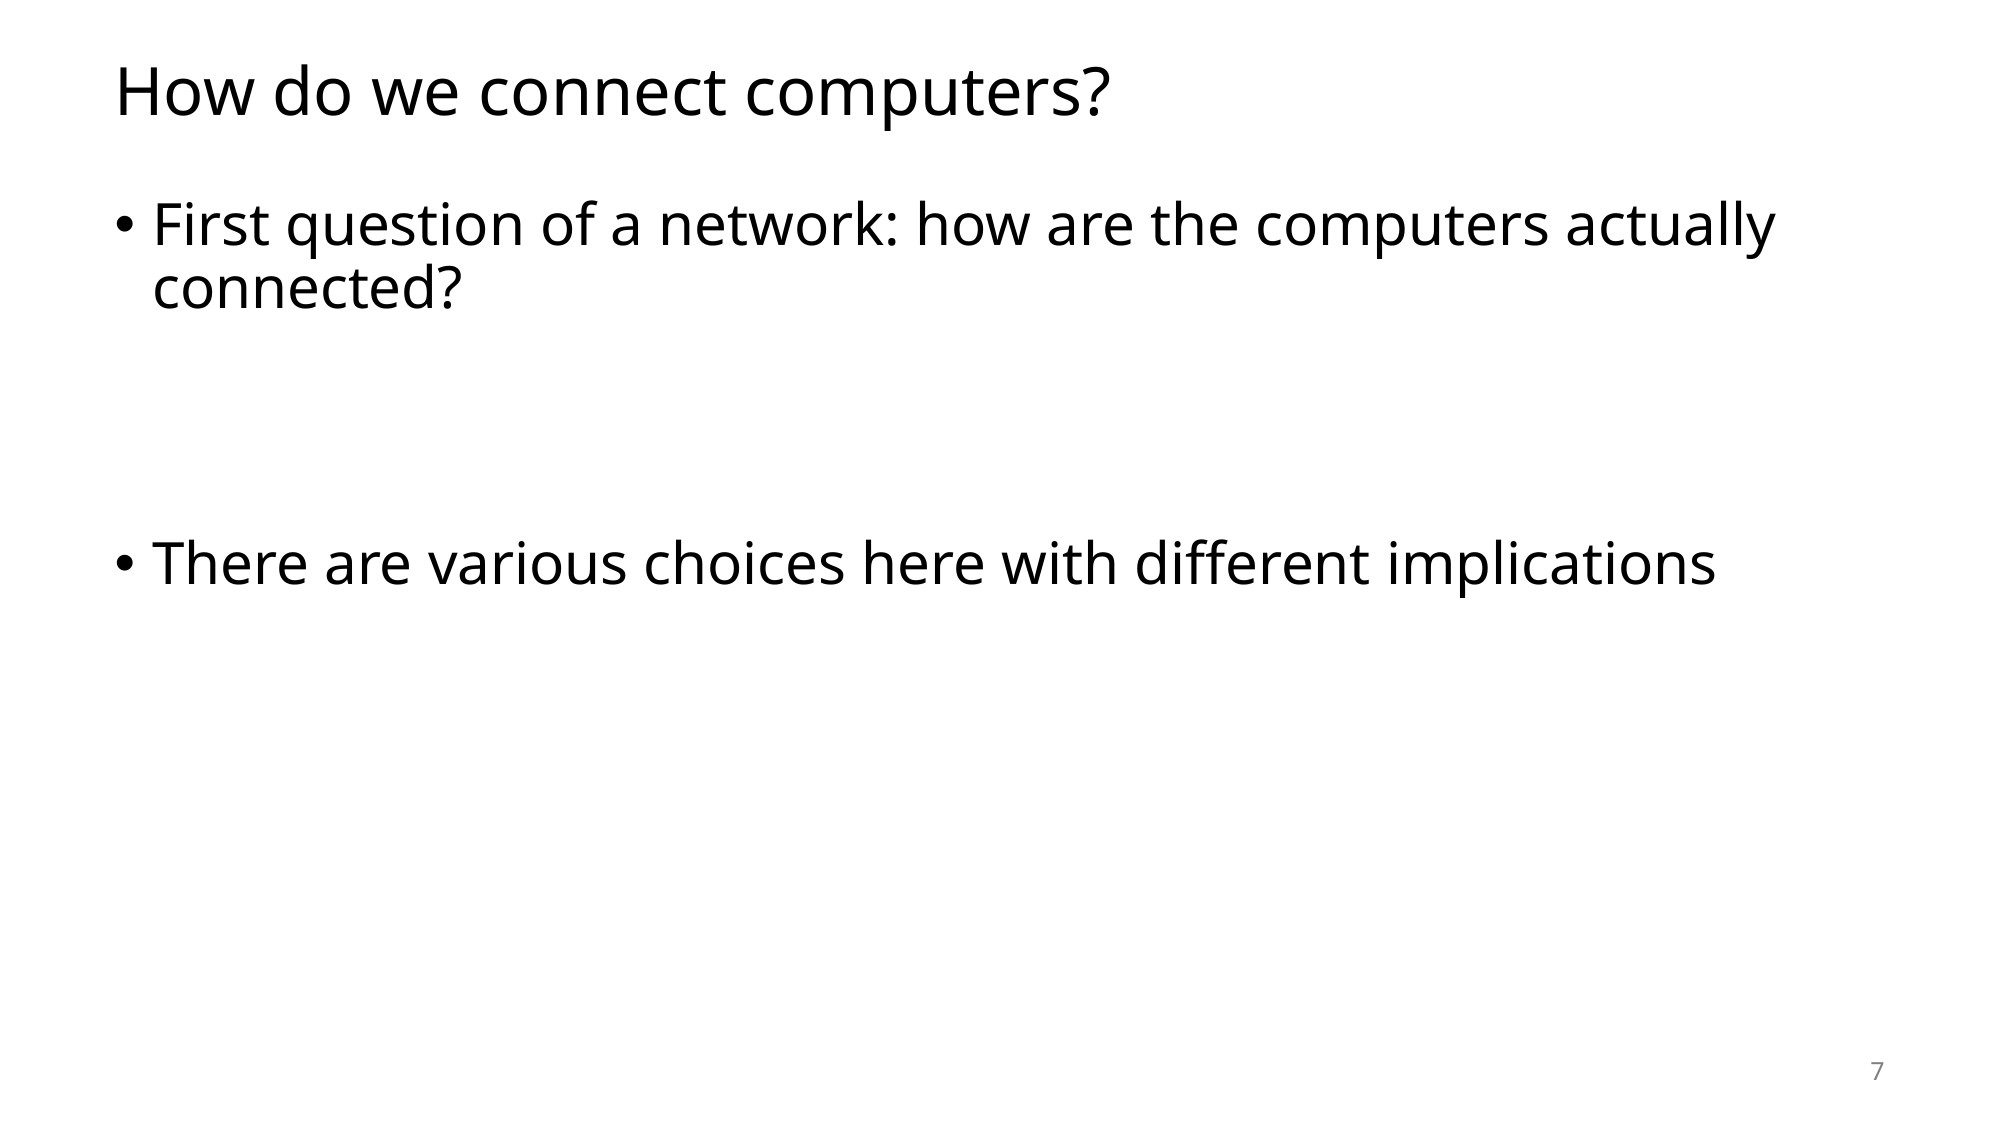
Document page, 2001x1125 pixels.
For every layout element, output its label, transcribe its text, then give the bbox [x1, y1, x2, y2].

slide_number 7 [1749, 1042, 1900, 1103]
title How do we connect computers? [99, 37, 1900, 150]
list First question of a network: how are the computers actually connected? There are various choices here with different implications [99, 187, 1900, 1013]
